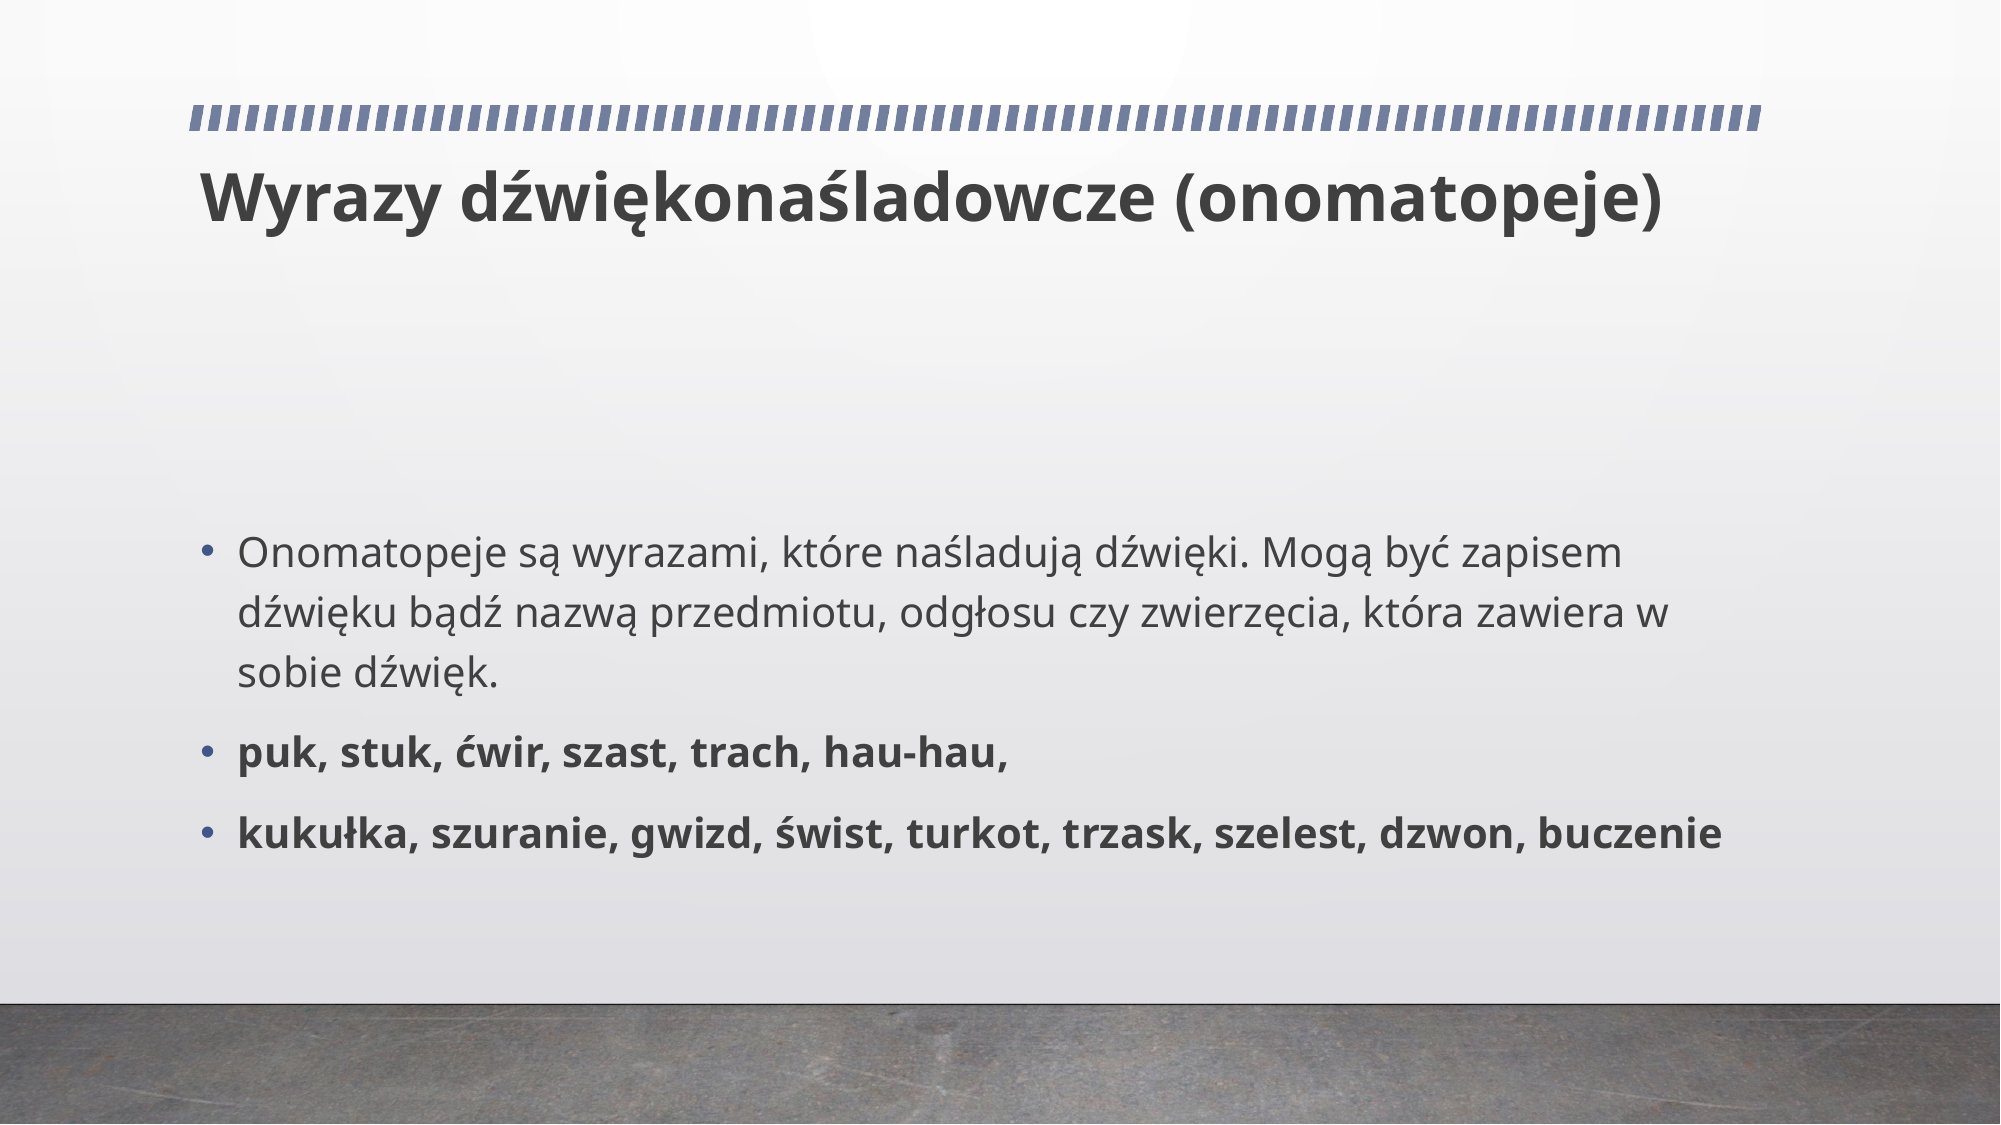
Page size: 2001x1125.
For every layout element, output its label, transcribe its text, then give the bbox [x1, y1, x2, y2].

title Wyrazy dźwiękonaśladowcze (onomatopeje) [185, 156, 1761, 329]
picture [0, 1004, 2000, 1124]
list Onomatopeje są wyrazami, które naśladują dźwięki. Mogą być zapisem dźwięku bądź nazwą przedmiotu, odgłosu czy zwierzęcia, która zawiera w sobie dźwięk. puk, stuk, ćwir, szast, trach, hau-hau, kukułka, szuranie, gwizd, świst, turkot, trzask, szelest, dzwon, buczenie [185, 356, 1761, 897]
